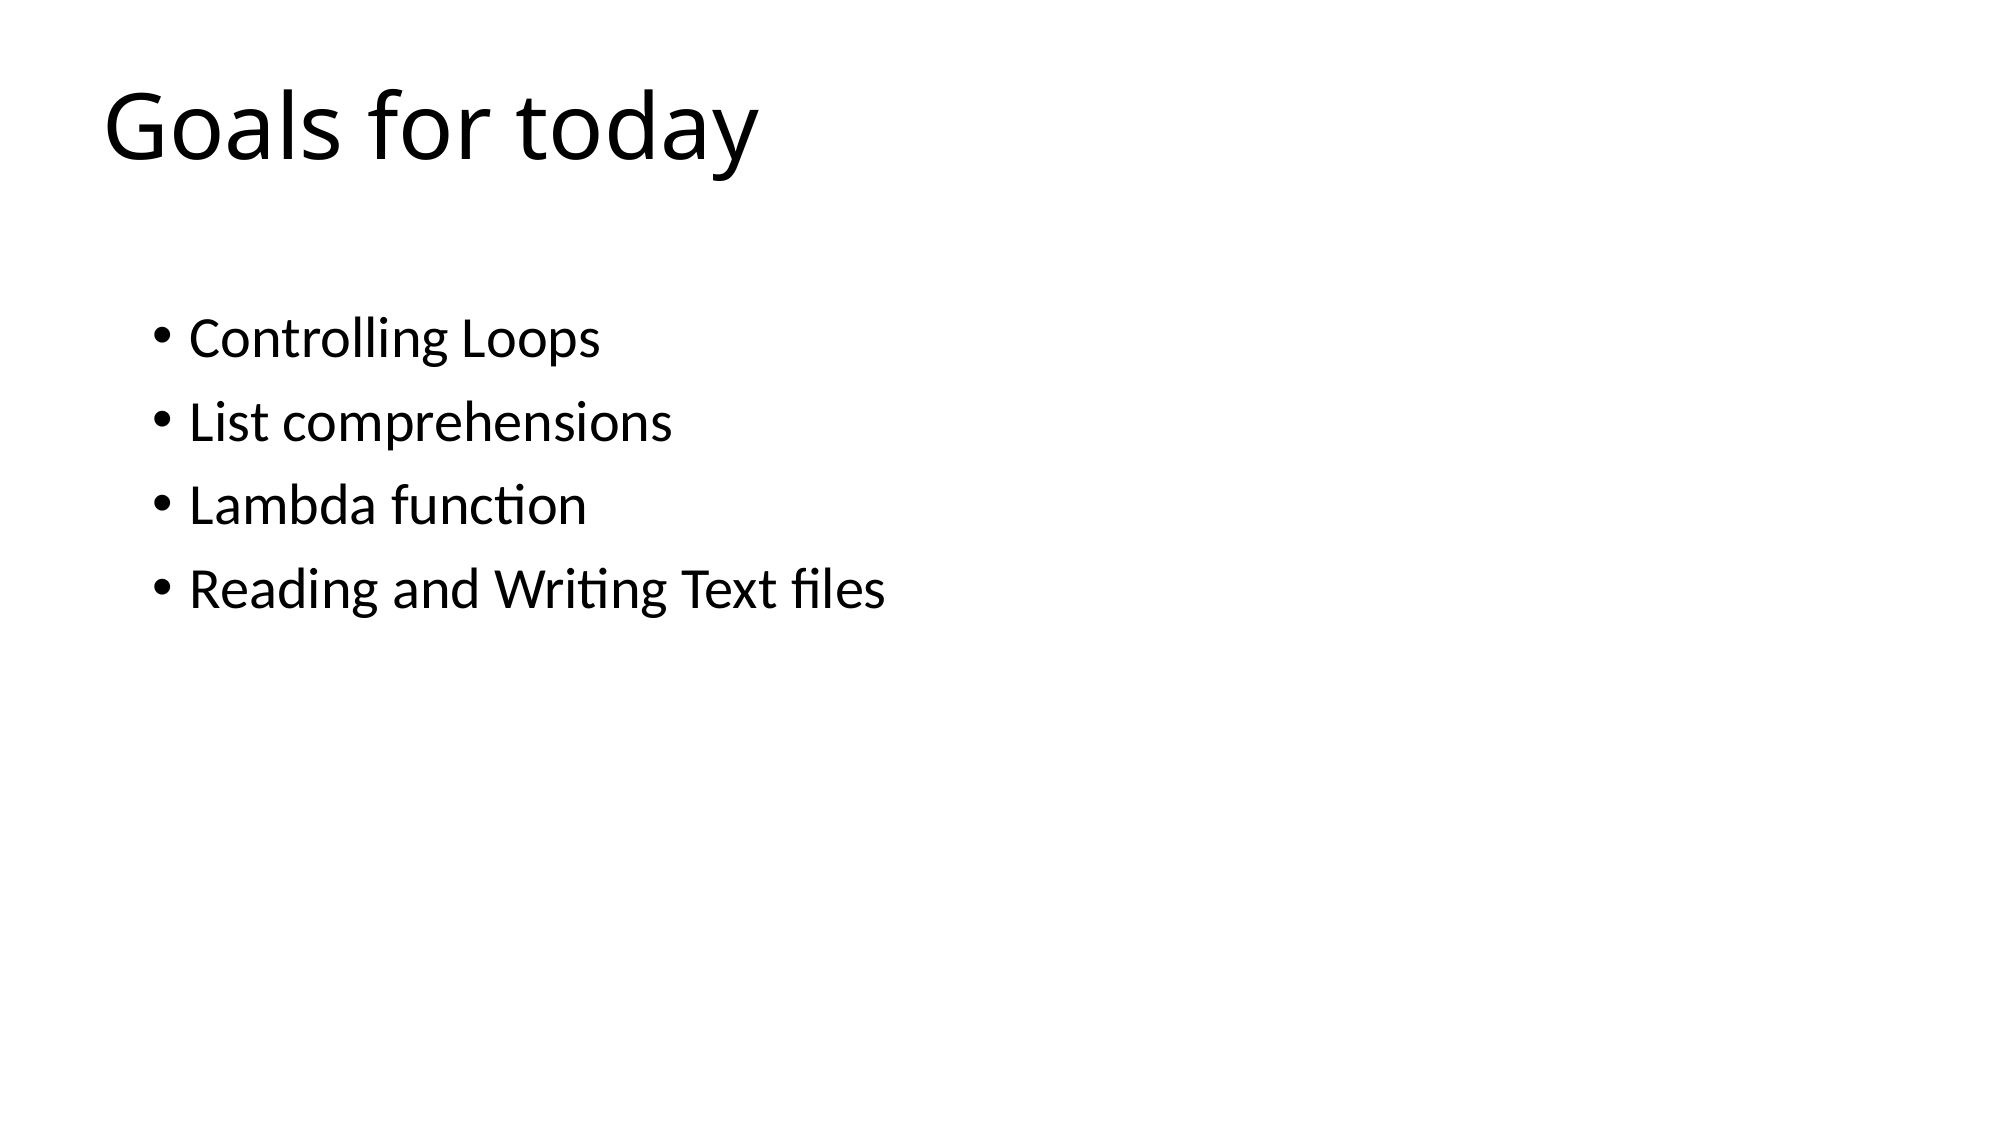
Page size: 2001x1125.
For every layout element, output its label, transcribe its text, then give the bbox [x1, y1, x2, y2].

title Goals for today [87, 21, 1813, 239]
list Controlling Loops List comprehensions Lambda function Reading and Writing Text files [137, 299, 1863, 1014]
